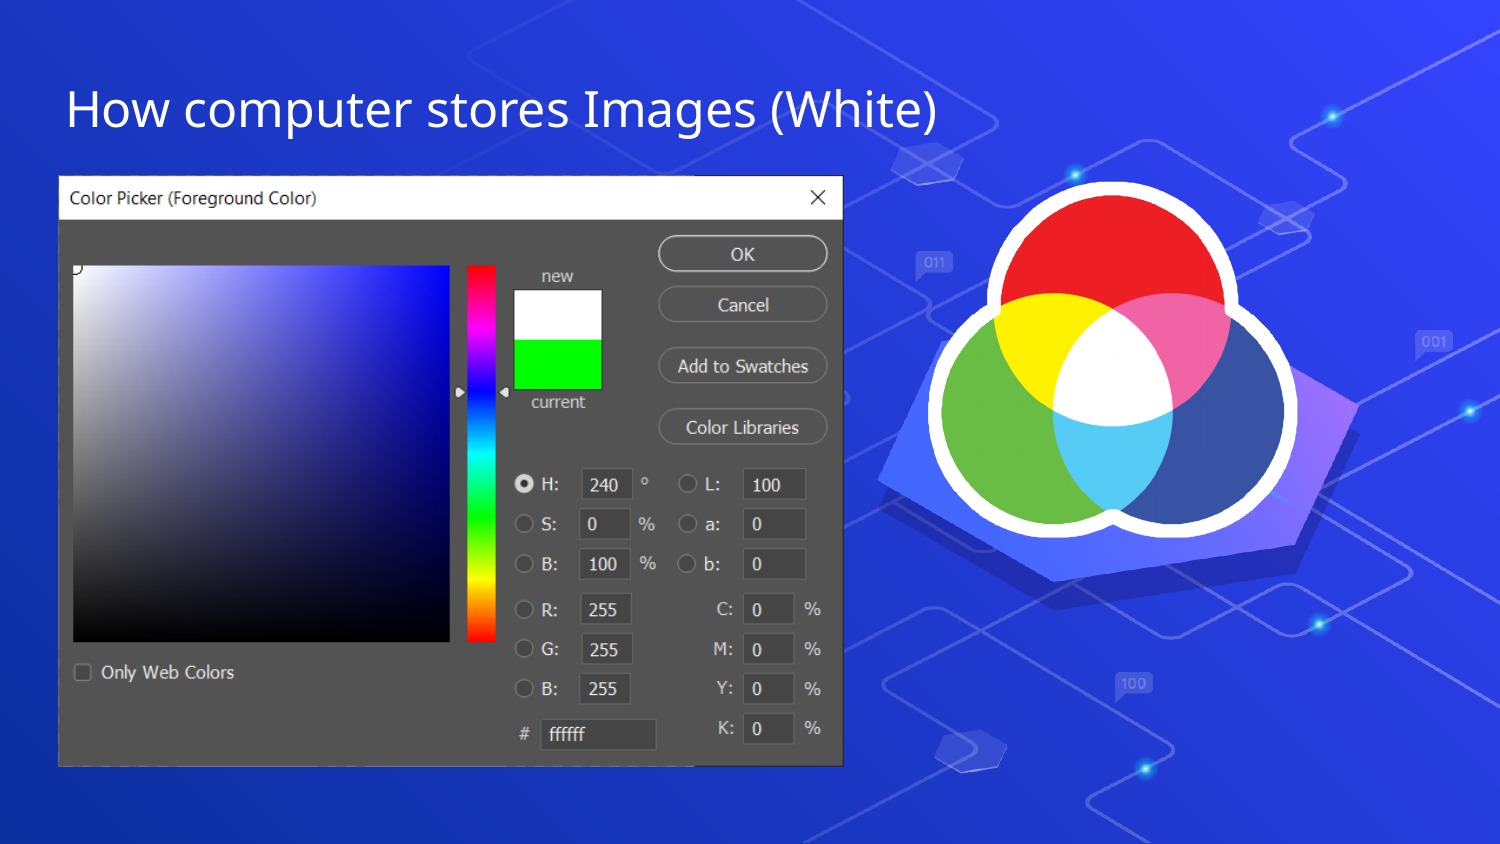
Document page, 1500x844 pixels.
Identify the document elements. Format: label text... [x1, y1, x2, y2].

title How computer stores Images (White) [65, 0, 1070, 138]
picture [0, 0, 1500, 844]
